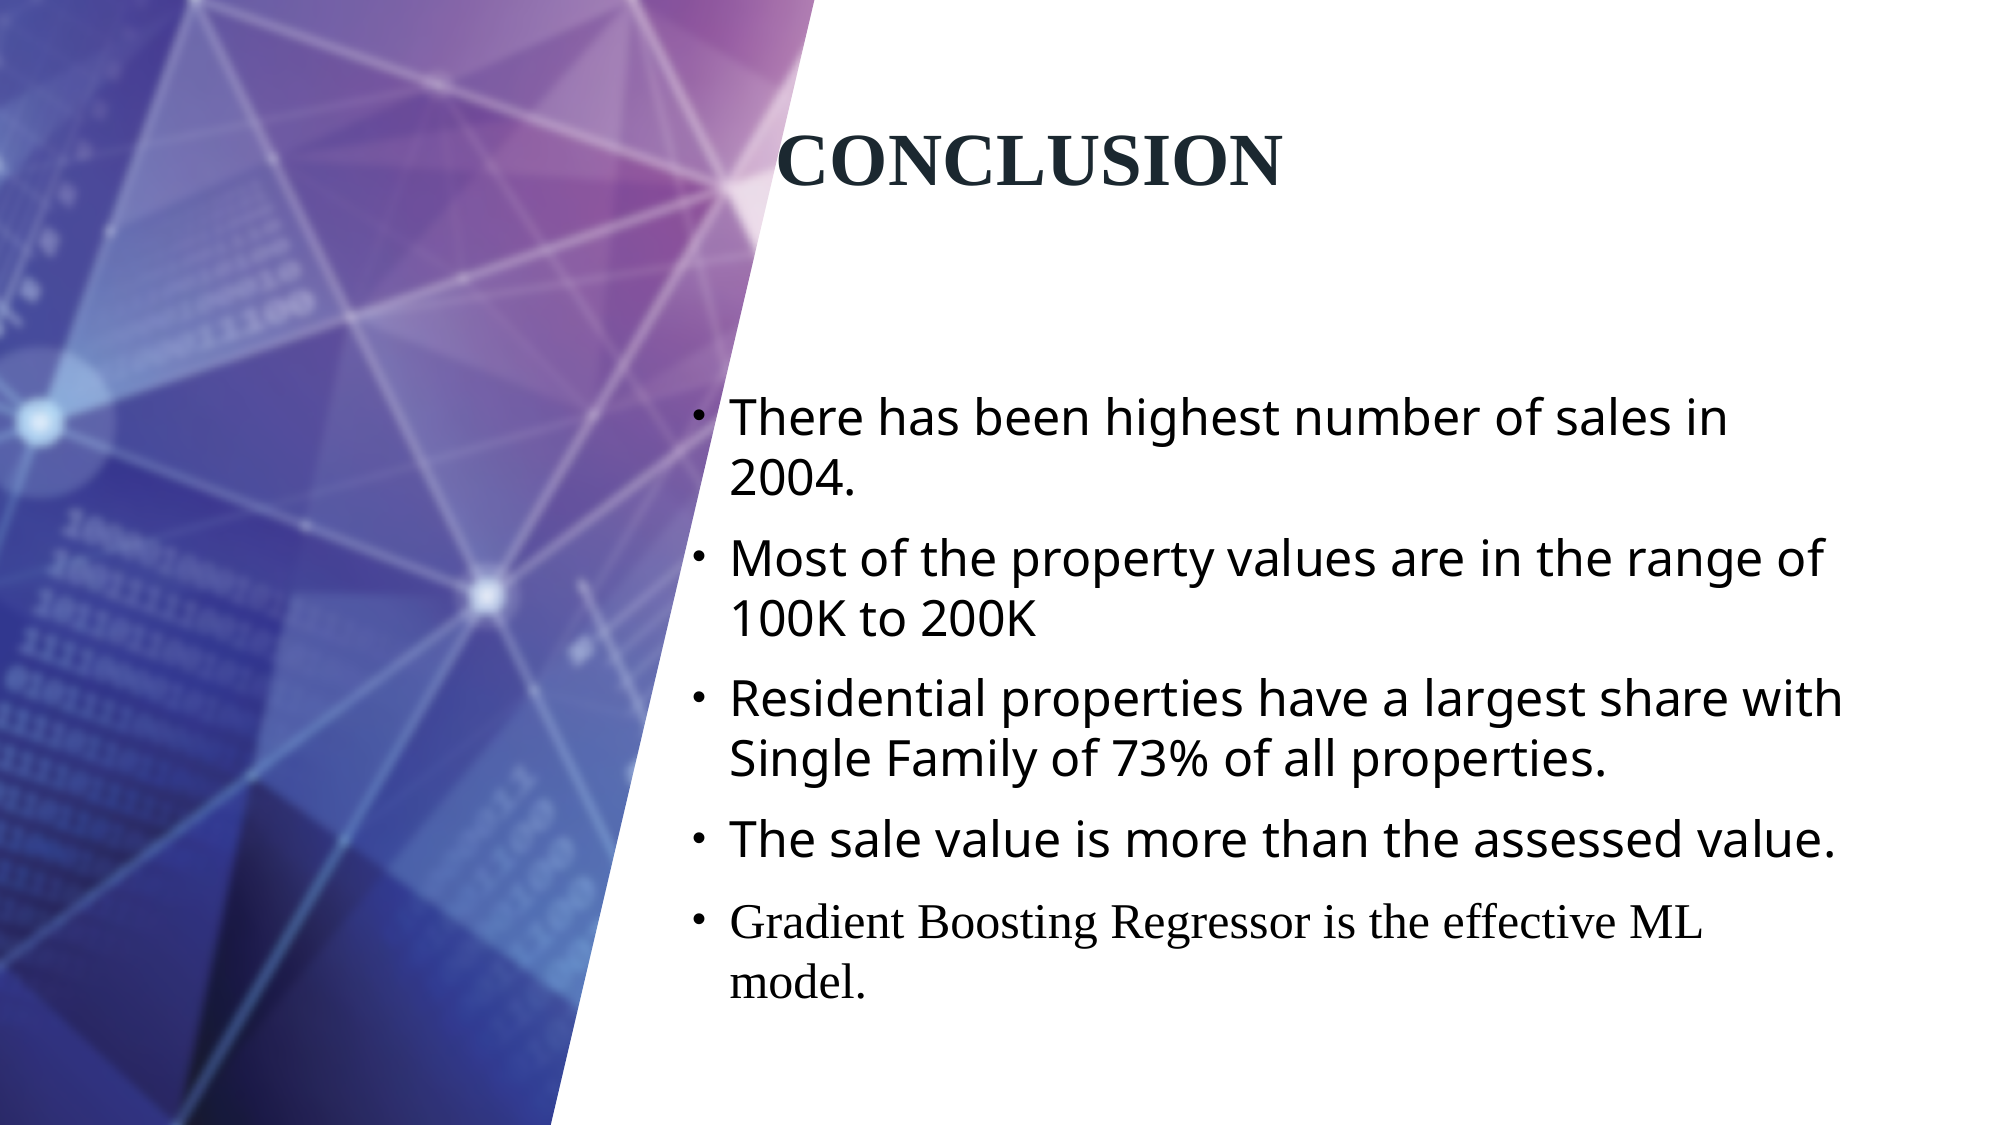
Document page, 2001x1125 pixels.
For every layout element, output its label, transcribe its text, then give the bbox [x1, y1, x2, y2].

picture [0, 0, 815, 1125]
title Conclusion [815, 47, 1784, 275]
list There has been highest number of sales in 2004. Most of the property values are in the range of 100K to 200K Residential properties have a largest share with Single Family of 73% of all properties. The sale value is more than the assessed value. Gradient Boosting Regressor is the effective ML model. [815, 377, 1868, 1038]
